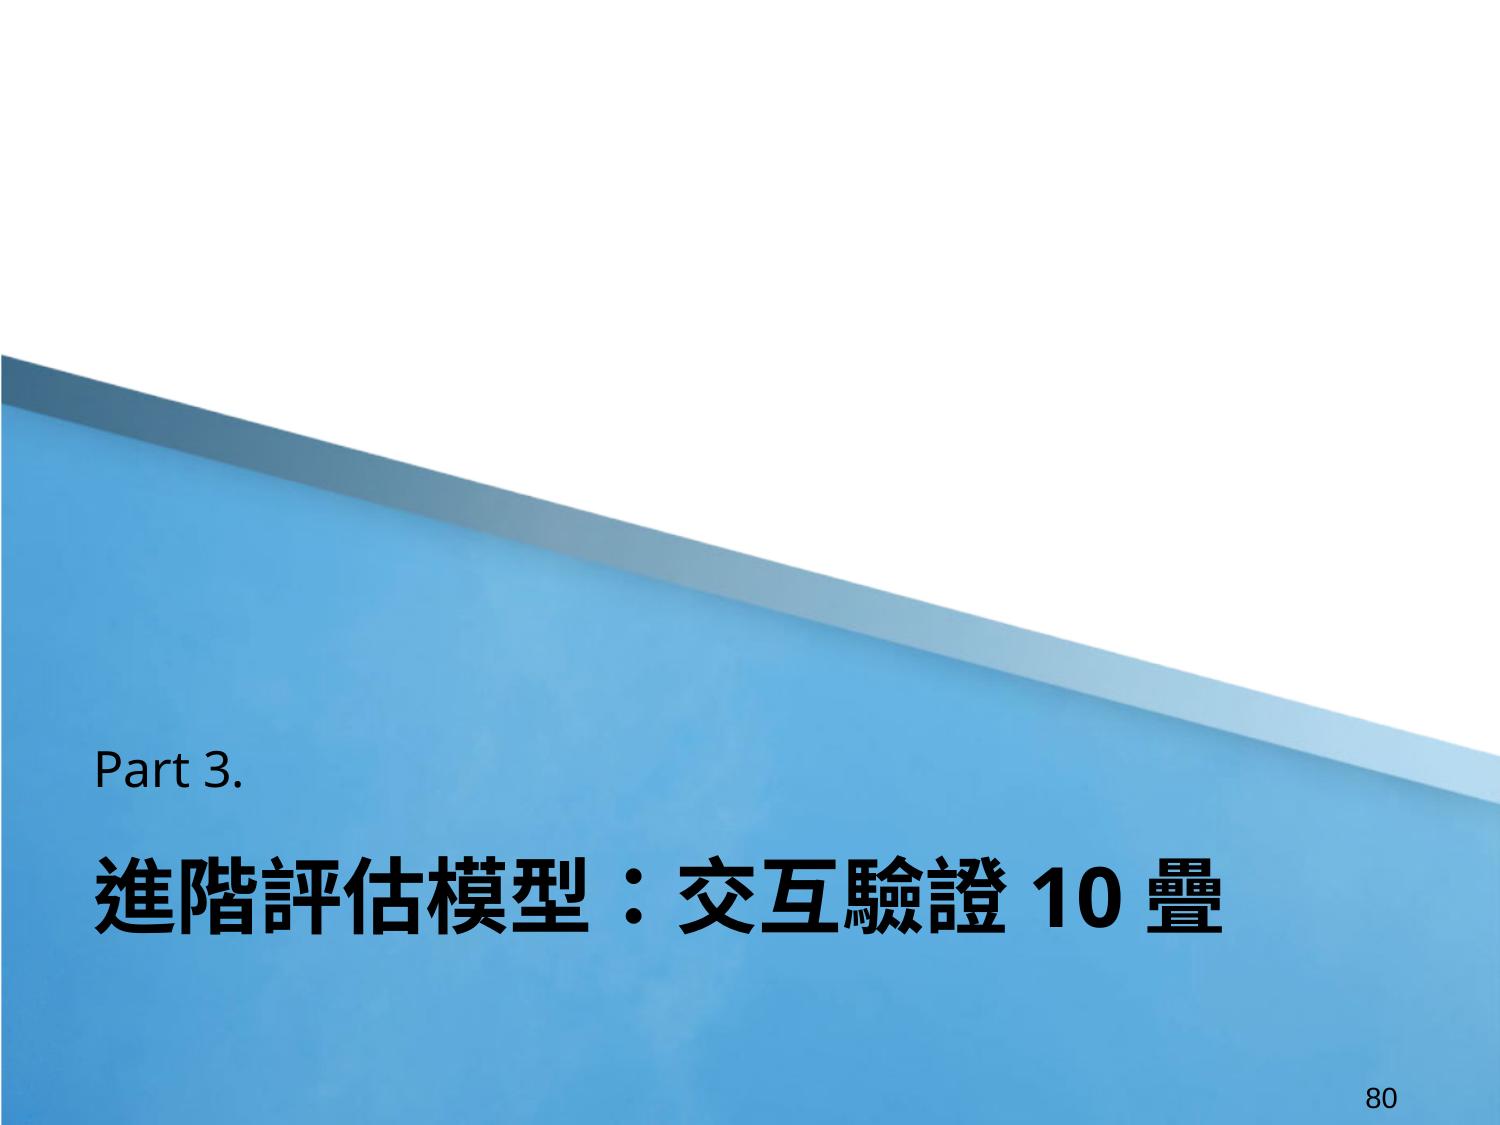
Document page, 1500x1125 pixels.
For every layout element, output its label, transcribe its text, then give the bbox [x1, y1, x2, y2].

subtitle Part 3. [78, 668, 907, 813]
slide_number ‹#› [1350, 1074, 1488, 1118]
title 進階評估模型：交互驗證10疊 [78, 829, 1422, 926]
picture [2, 82, 1500, 1125]
